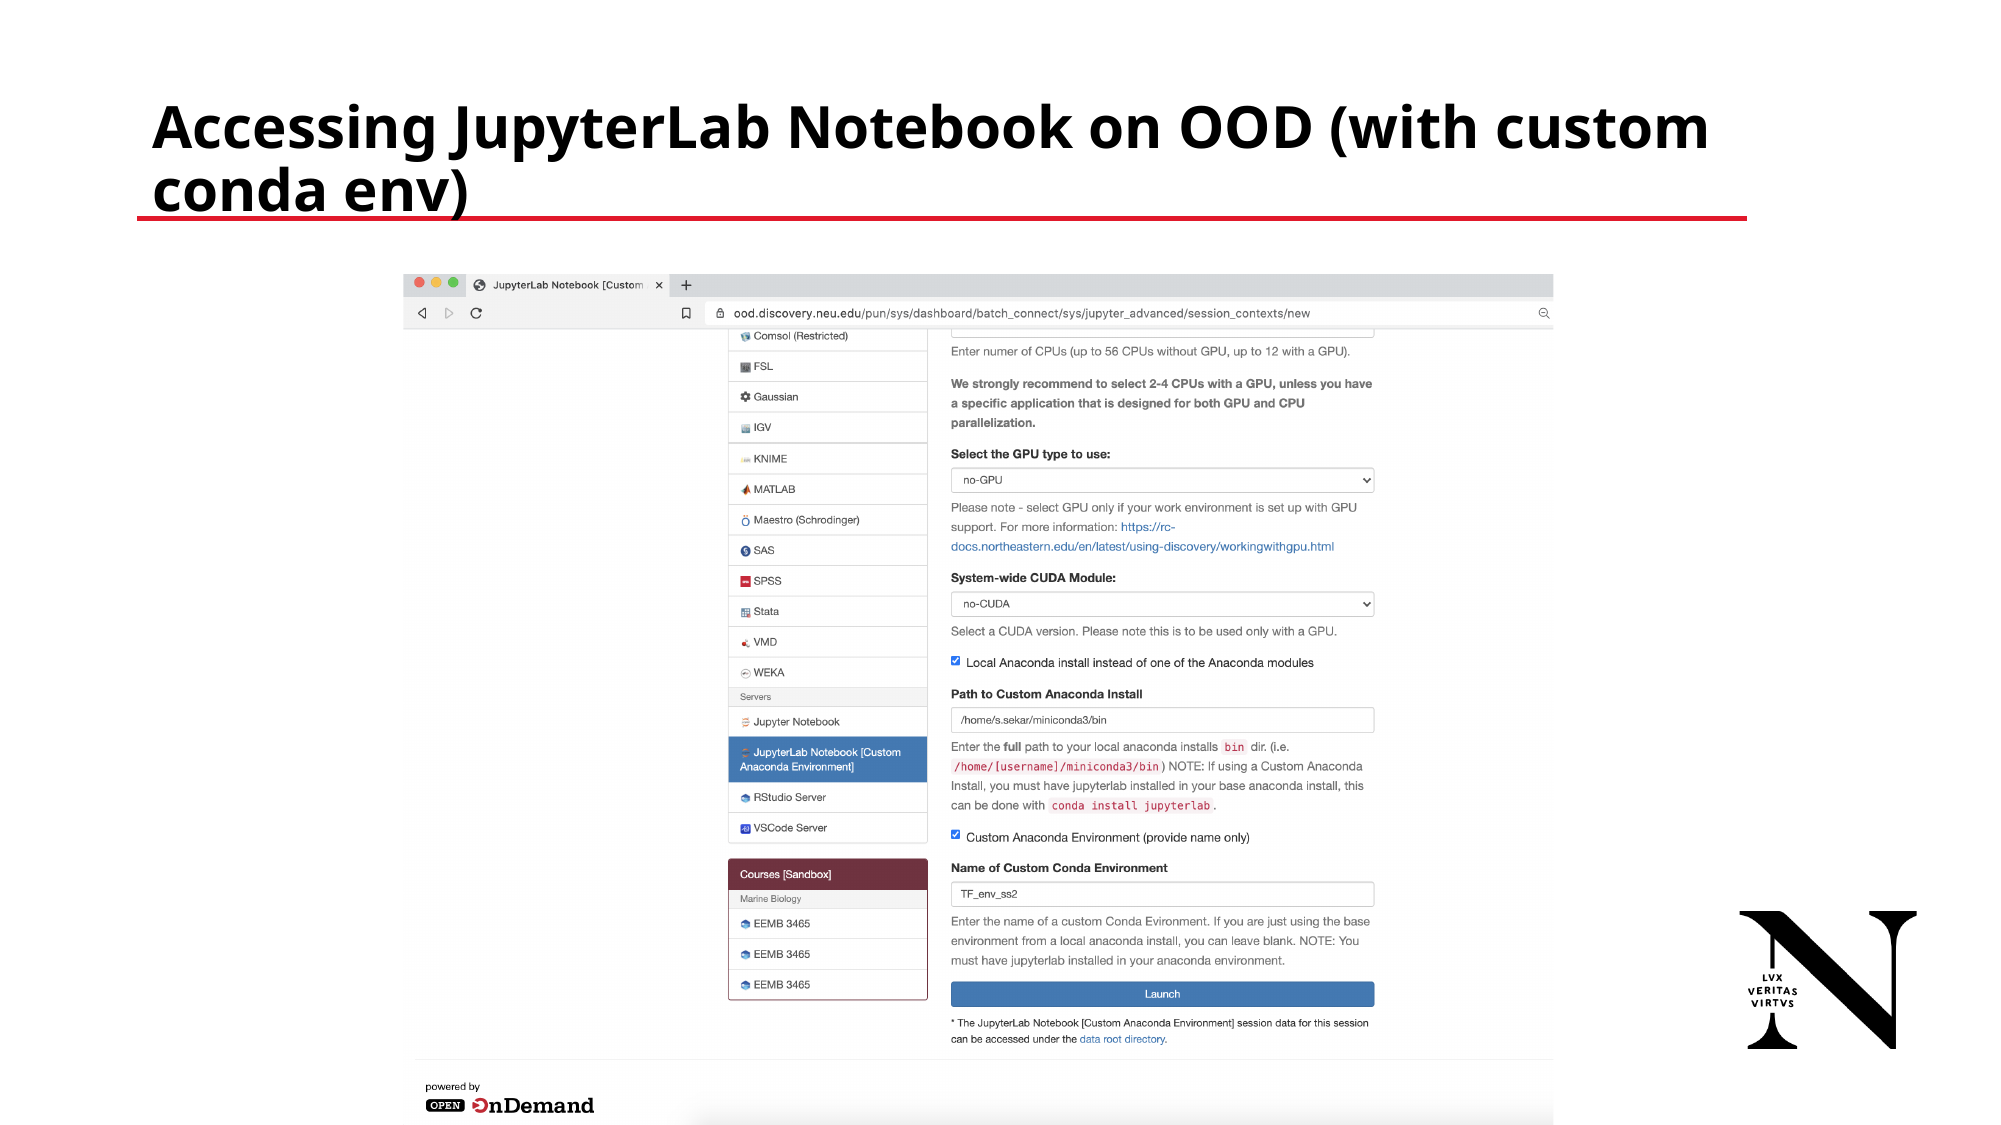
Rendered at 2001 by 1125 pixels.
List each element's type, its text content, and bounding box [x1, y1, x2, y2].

text_box Accessing JupyterLab Notebook on OOD (with custom conda env) [137, 52, 1863, 271]
picture [403, 274, 1554, 1125]
